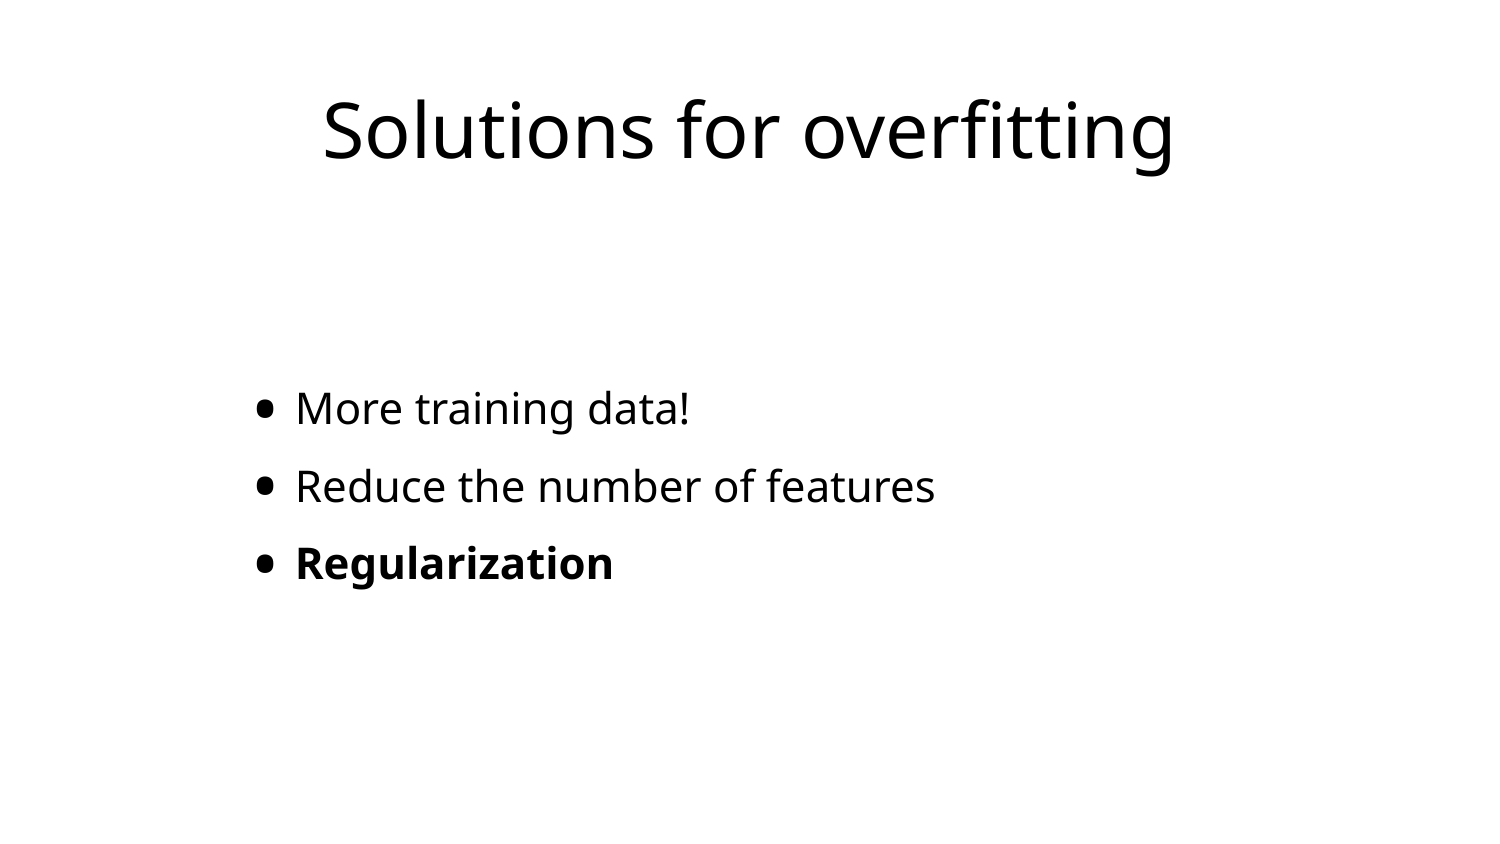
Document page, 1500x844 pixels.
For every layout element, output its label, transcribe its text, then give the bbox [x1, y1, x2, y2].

title Solutions for overfitting [297, 21, 1203, 233]
list More training data! Reduce the number of features Regularization [223, 237, 1277, 732]
